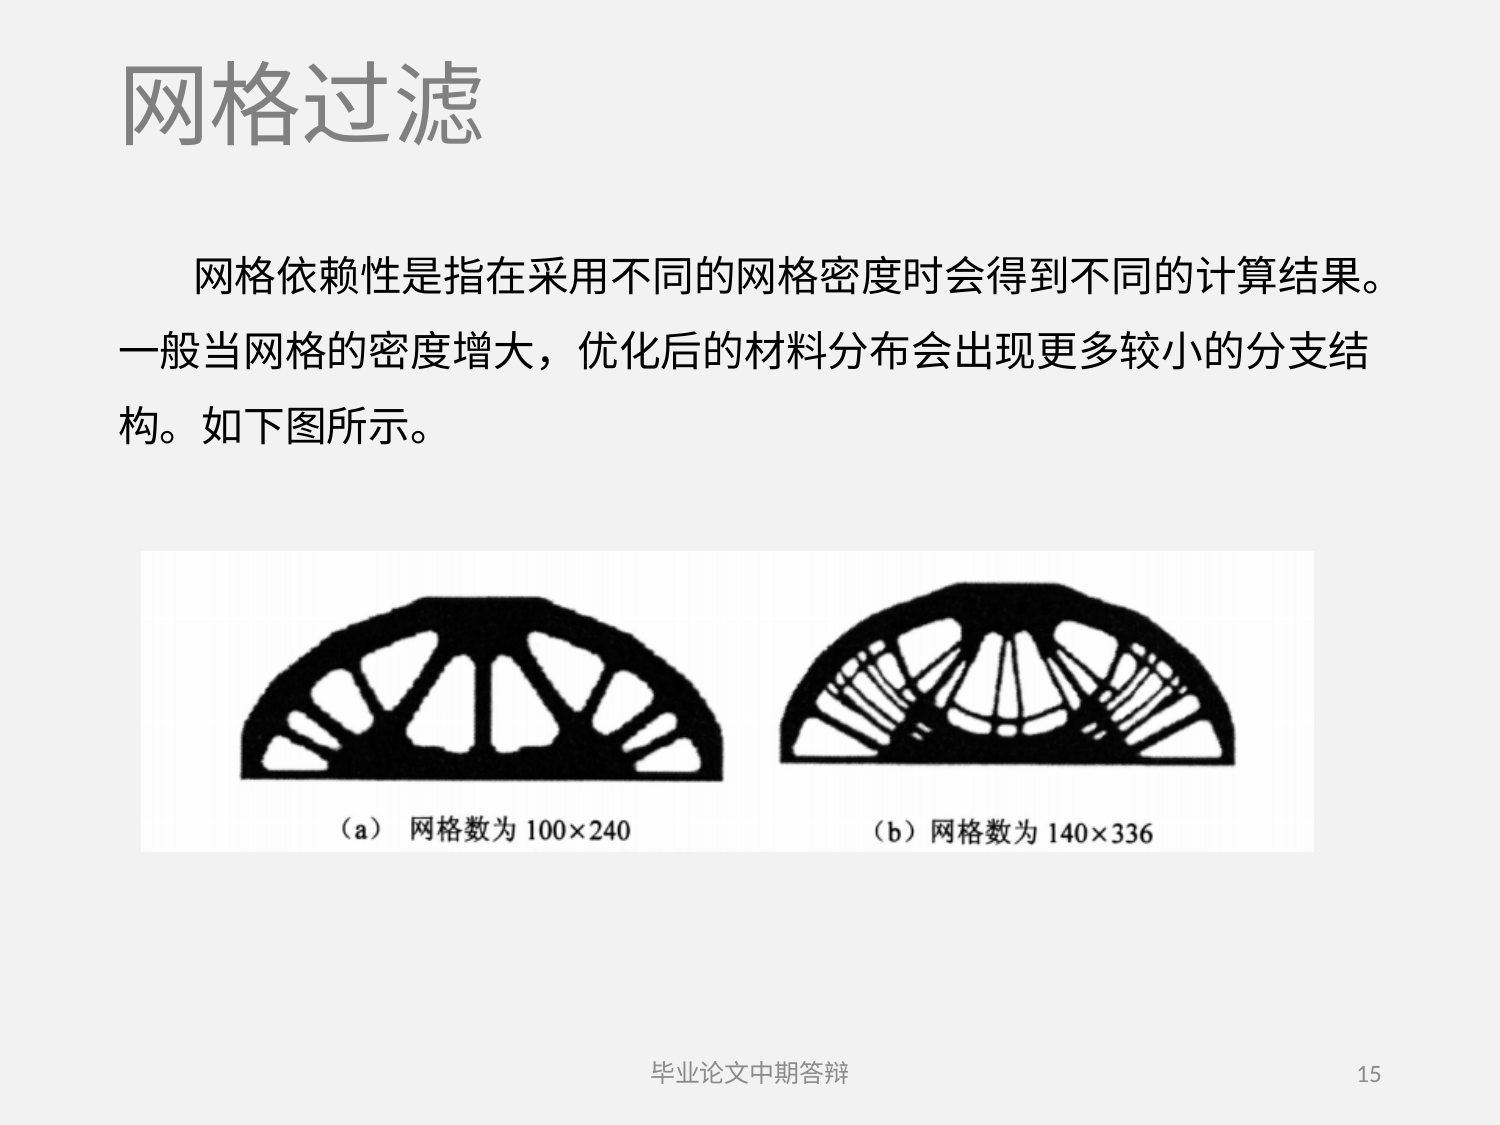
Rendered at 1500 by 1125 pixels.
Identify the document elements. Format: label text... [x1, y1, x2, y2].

picture [141, 551, 1314, 852]
list 网格依赖性是指在采用不同的网格密度时会得到不同的计算结果。一般当网格的密度增大，优化后的材料分布会出现更多较小的分支结构。如下图所示。 [103, 217, 1397, 1043]
footer 毕业论文中期答辩 [496, 1042, 1004, 1103]
slide_number 15 [1059, 1042, 1397, 1103]
title 网格过滤 [103, 0, 1397, 217]
